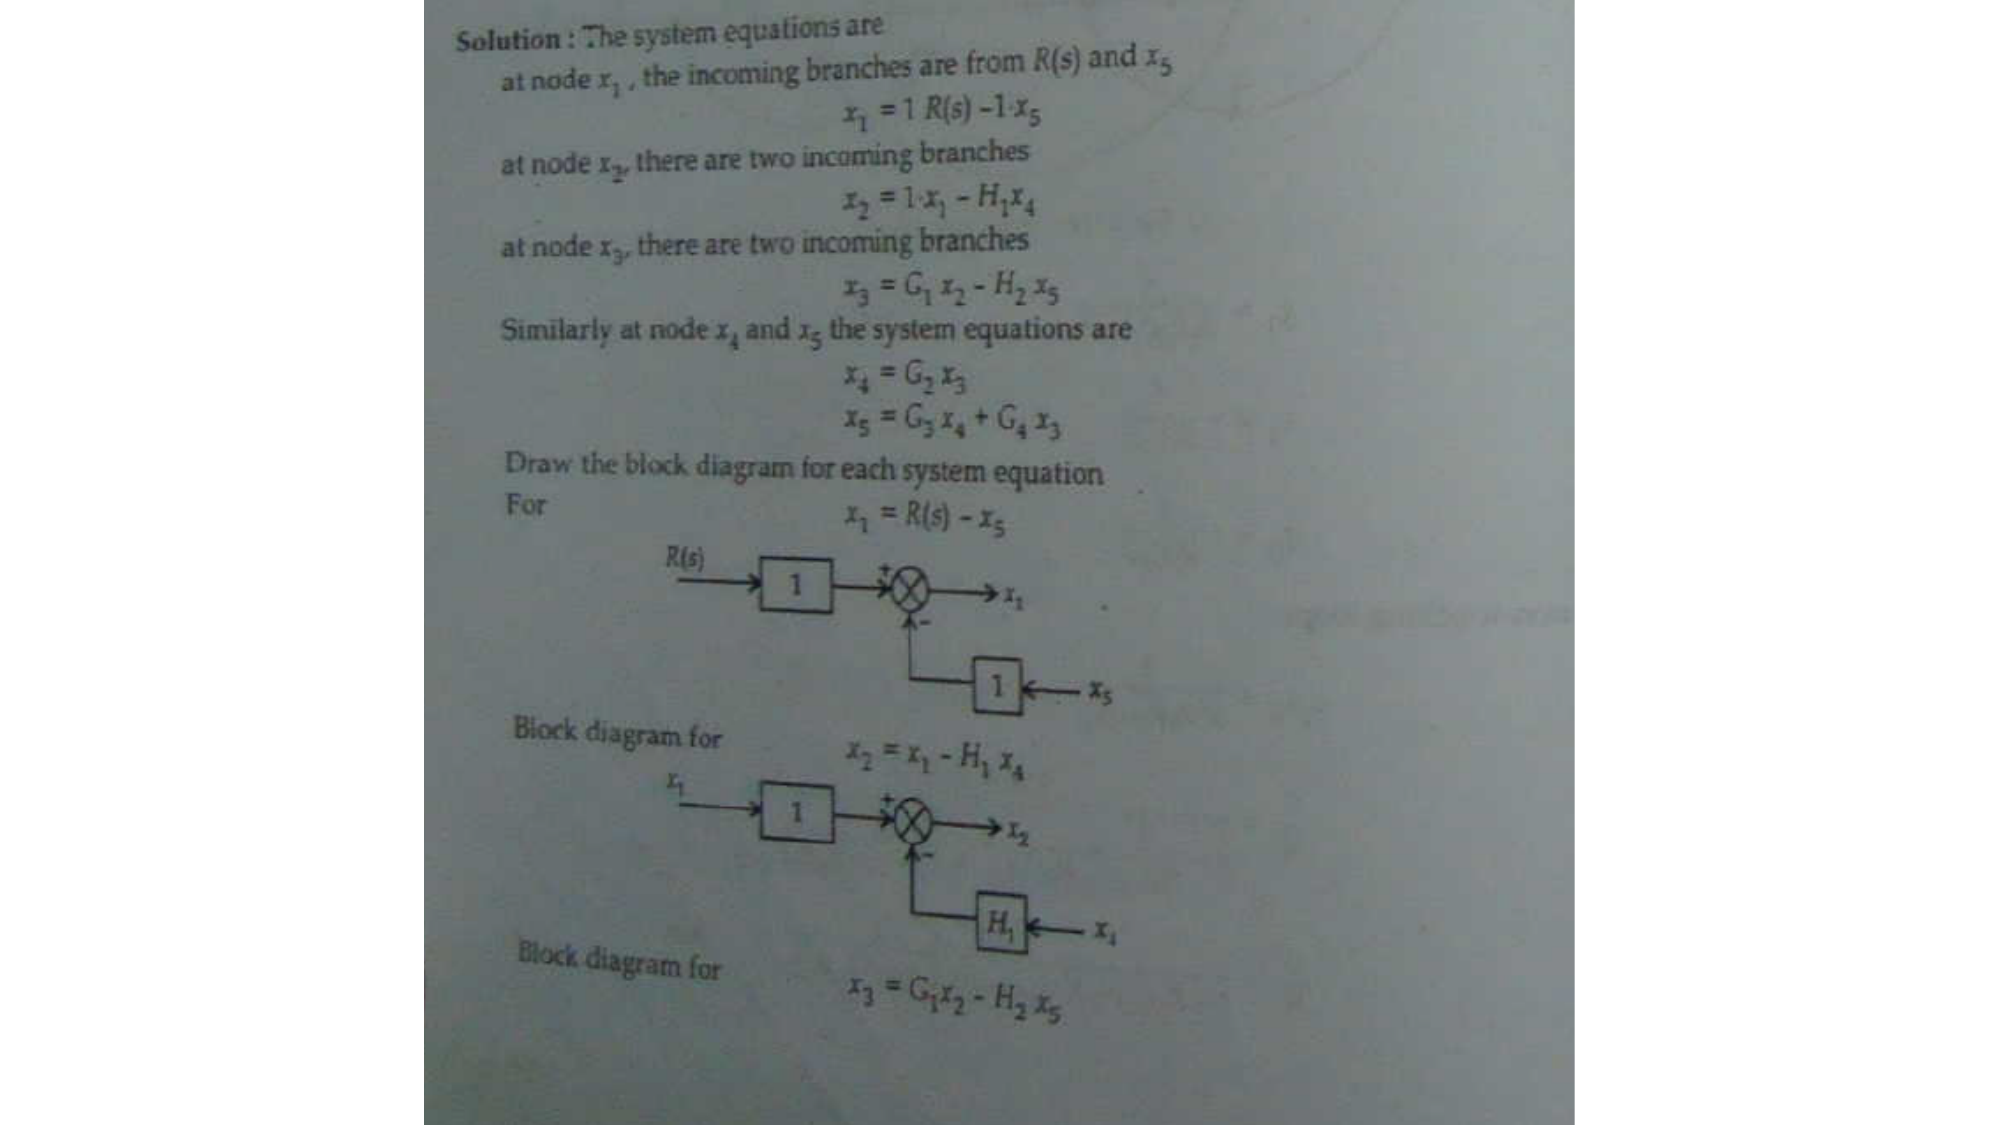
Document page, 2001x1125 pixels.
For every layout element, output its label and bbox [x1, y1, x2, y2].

picture [423, 0, 1575, 1125]
